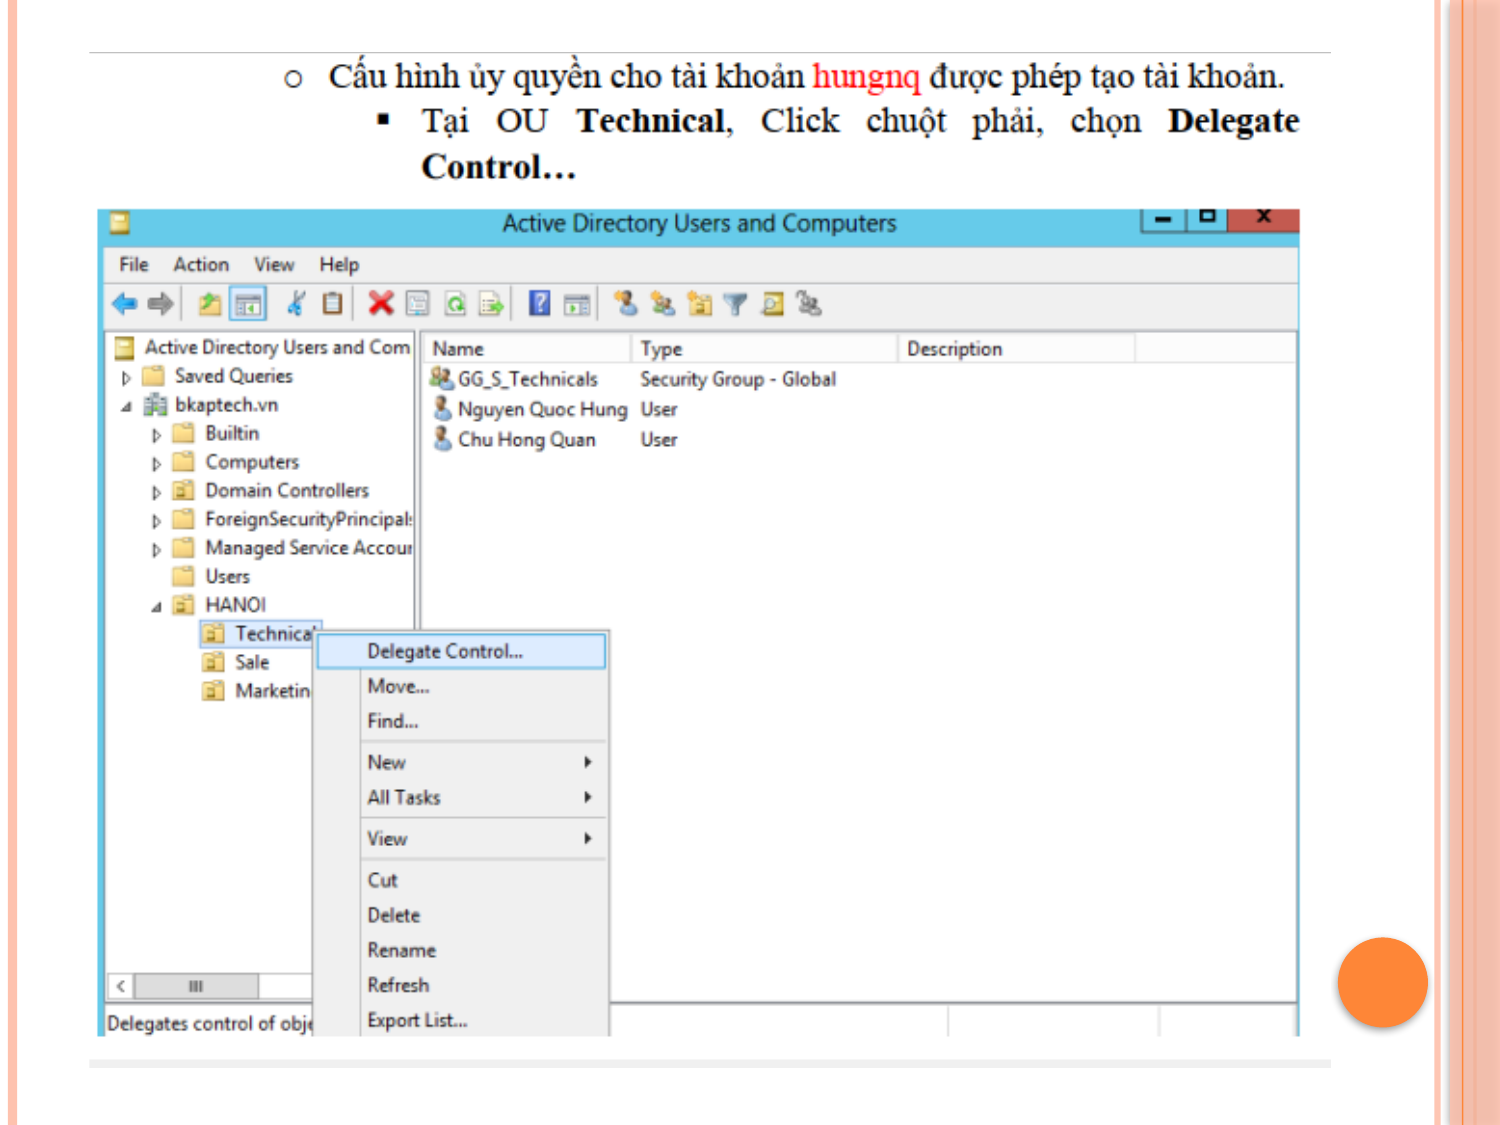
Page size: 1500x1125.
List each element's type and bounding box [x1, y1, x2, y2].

picture [88, 51, 1332, 1069]
